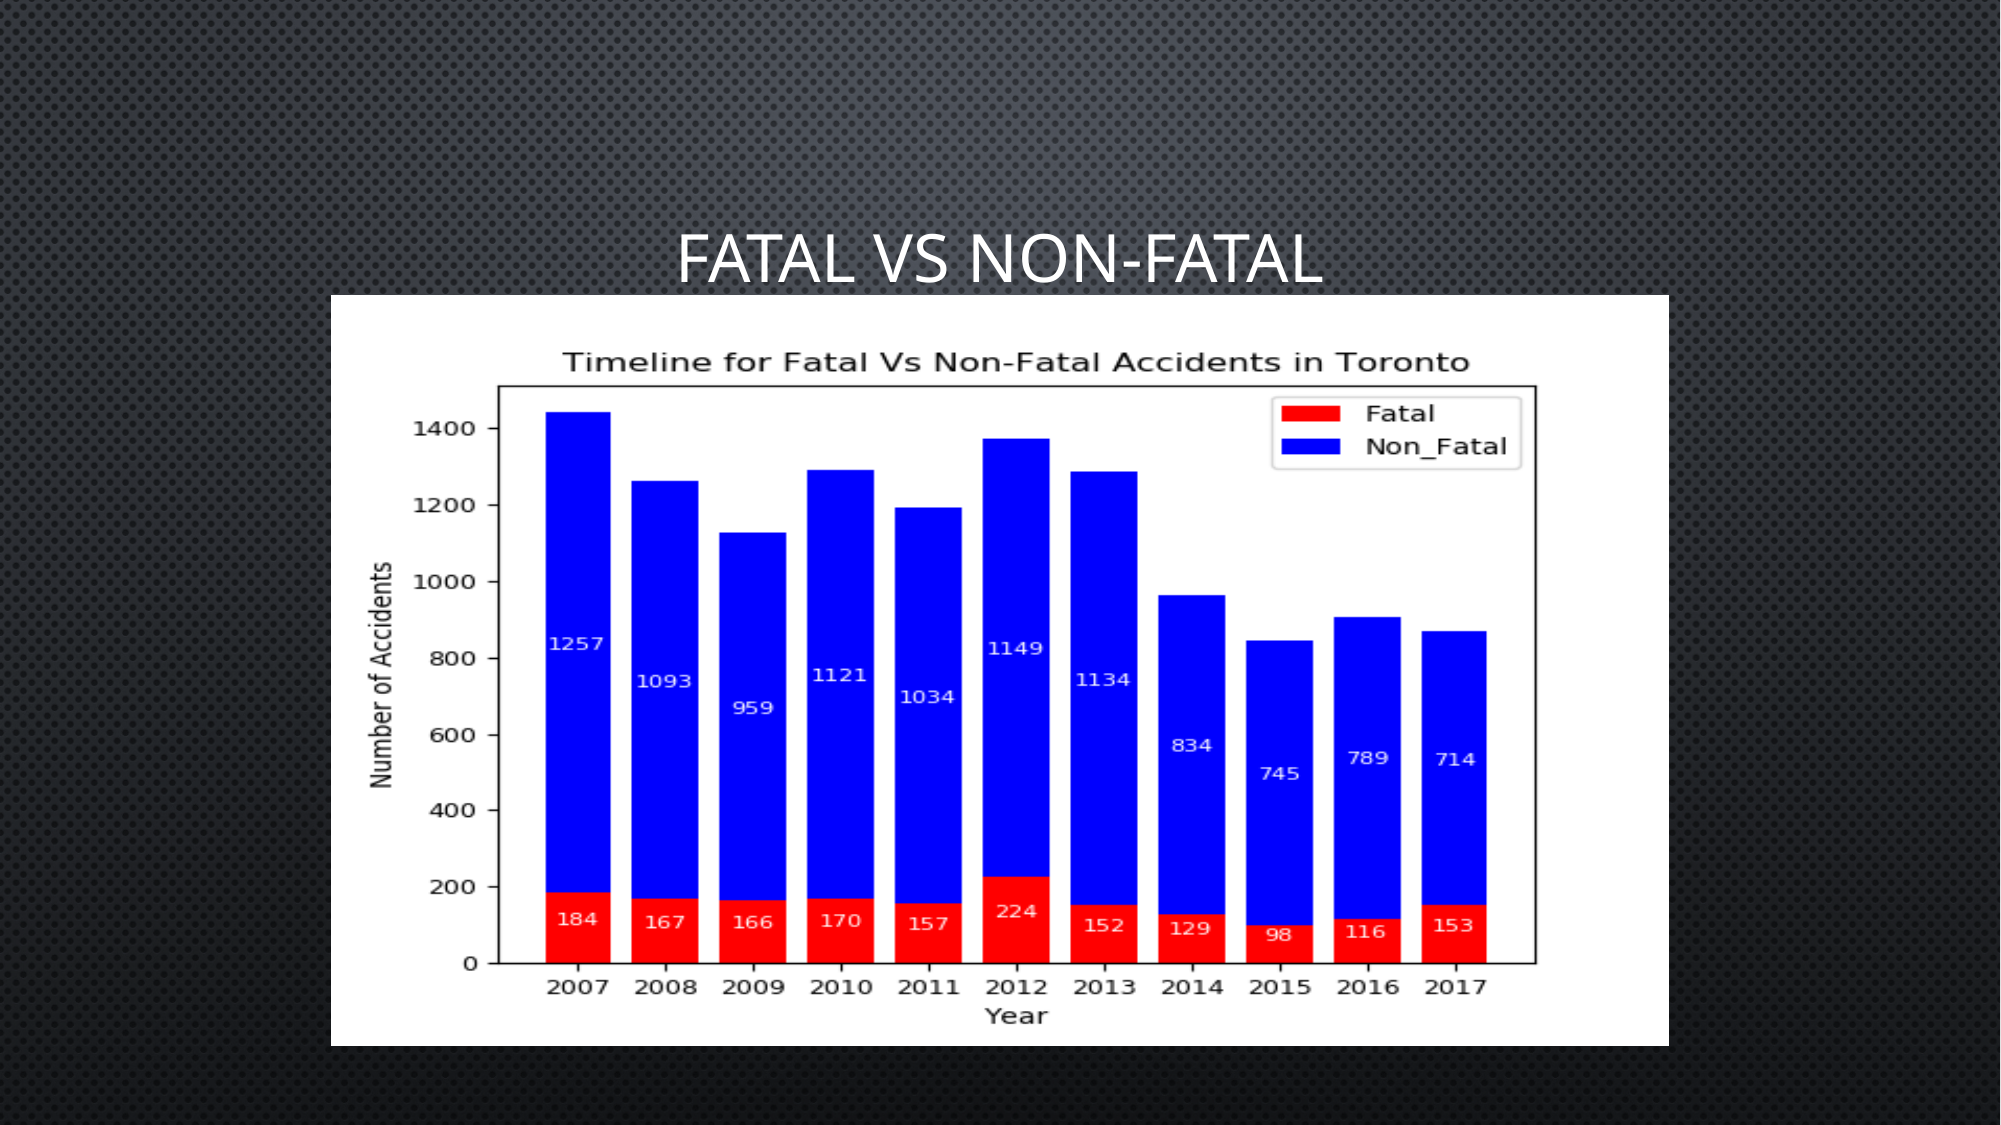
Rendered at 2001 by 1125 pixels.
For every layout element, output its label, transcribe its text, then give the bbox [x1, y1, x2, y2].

picture [331, 295, 1669, 1046]
title Fatal Vs Non-Fatal [187, 99, 1813, 413]
